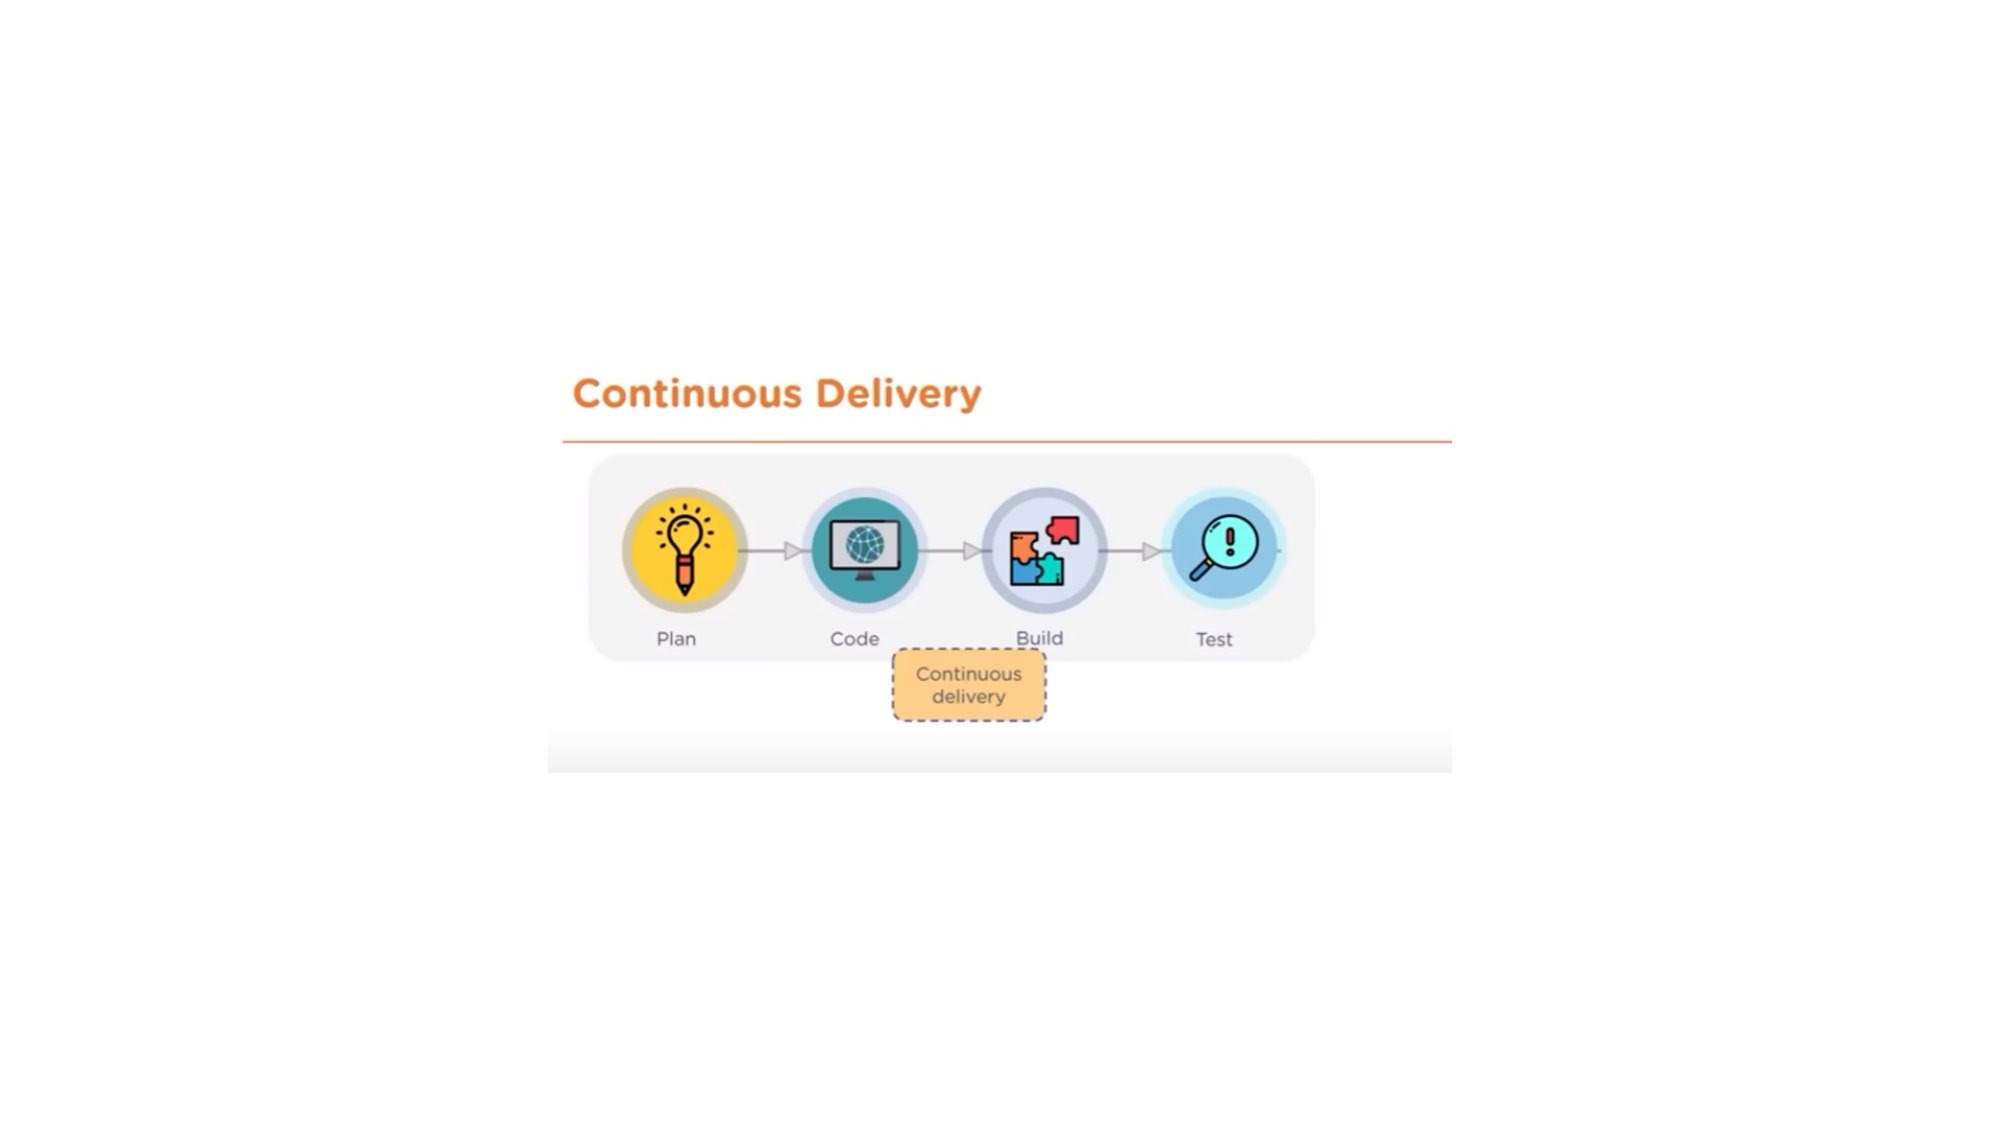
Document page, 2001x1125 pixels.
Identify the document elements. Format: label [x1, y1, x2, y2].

picture [548, 352, 1452, 773]
